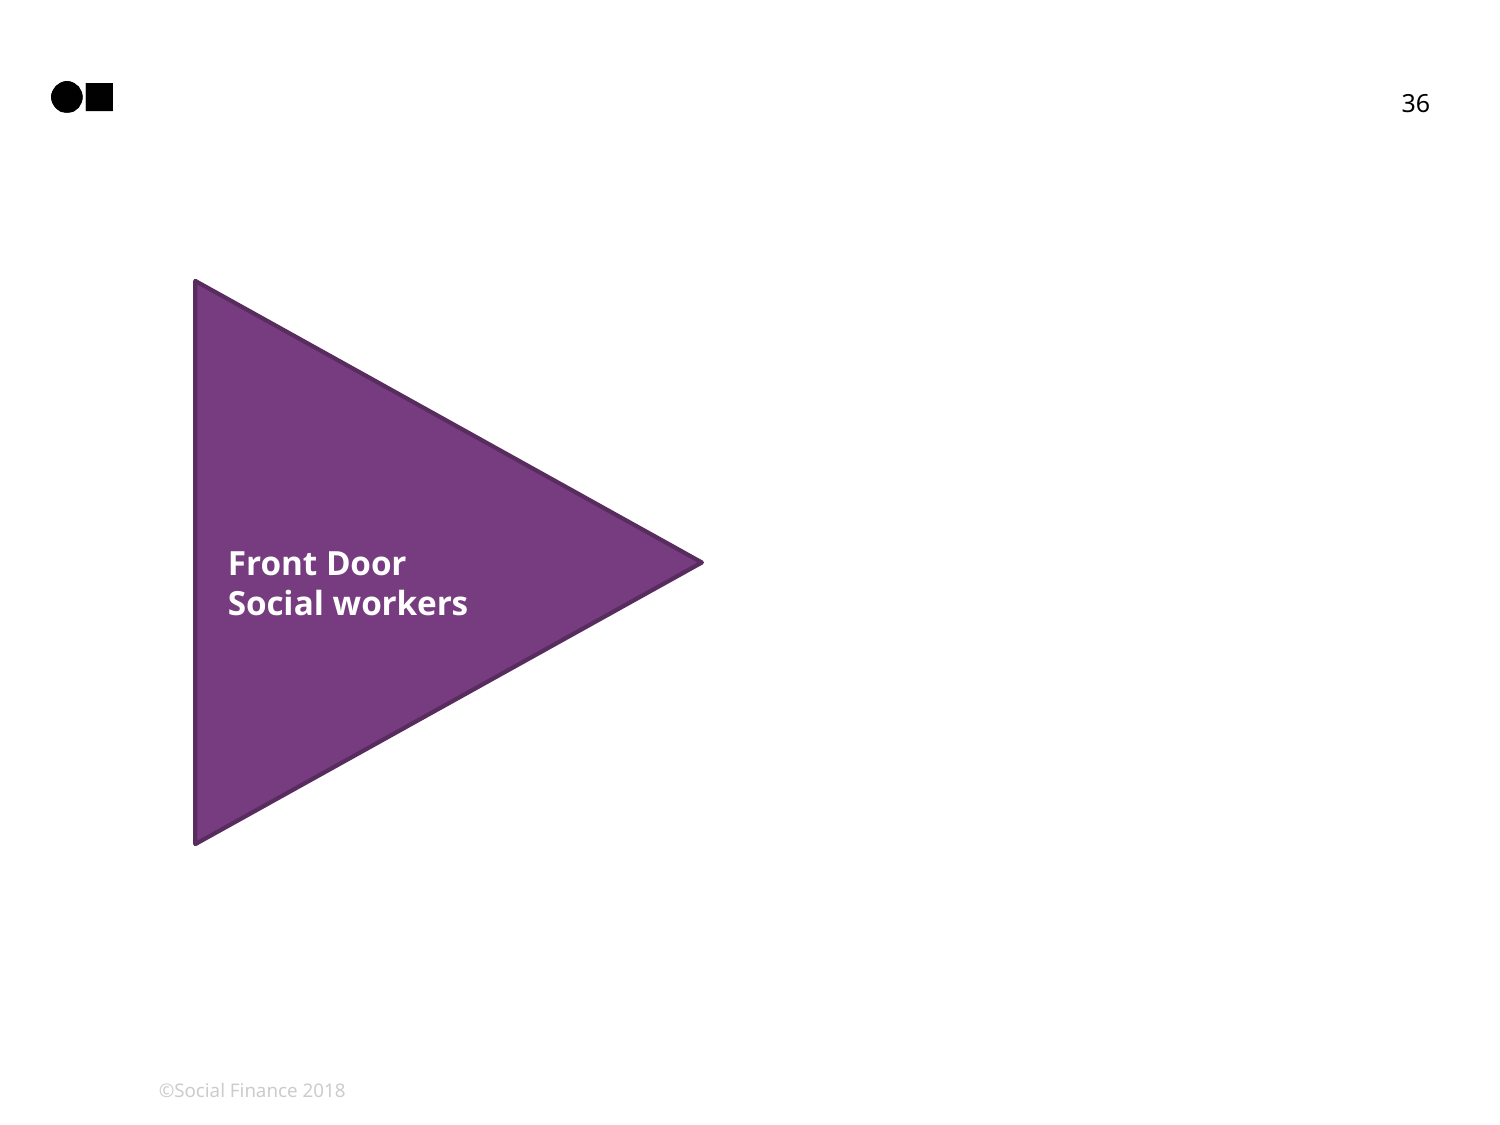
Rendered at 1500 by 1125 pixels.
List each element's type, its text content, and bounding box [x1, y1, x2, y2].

slide_number 36 [1388, 87, 1431, 148]
picture [51, 81, 113, 113]
text_box Front Door Social workers [227, 542, 569, 623]
text_box [193, 279, 704, 846]
